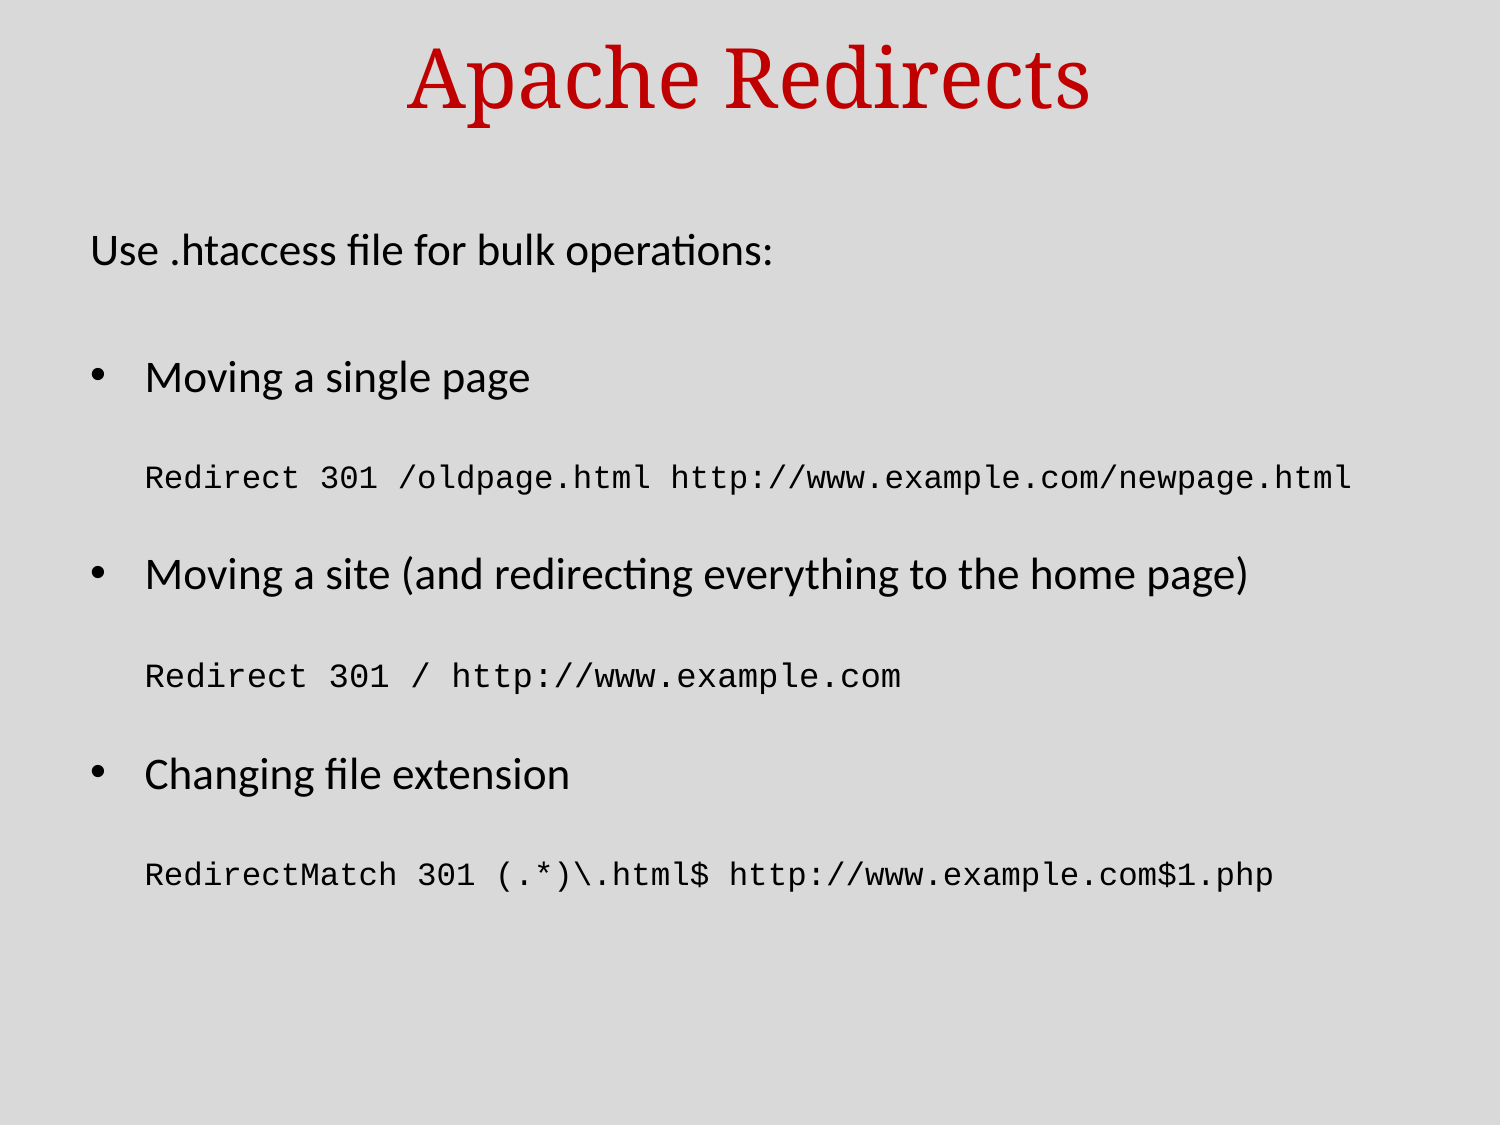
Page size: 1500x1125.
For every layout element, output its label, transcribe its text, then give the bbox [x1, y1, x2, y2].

list Use .htaccess file for bulk operations: Moving a single page Redirect 301 /oldpage.html http://www.example.com/newpage.html Moving a site (and redirecting everything to the home page) Redirect 301 / http://www.example.com Changing file extension RedirectMatch 301 (.*)\.html$ http://www.example.com$1.php [75, 212, 1425, 955]
title Apache Redirects [75, 24, 1425, 125]
